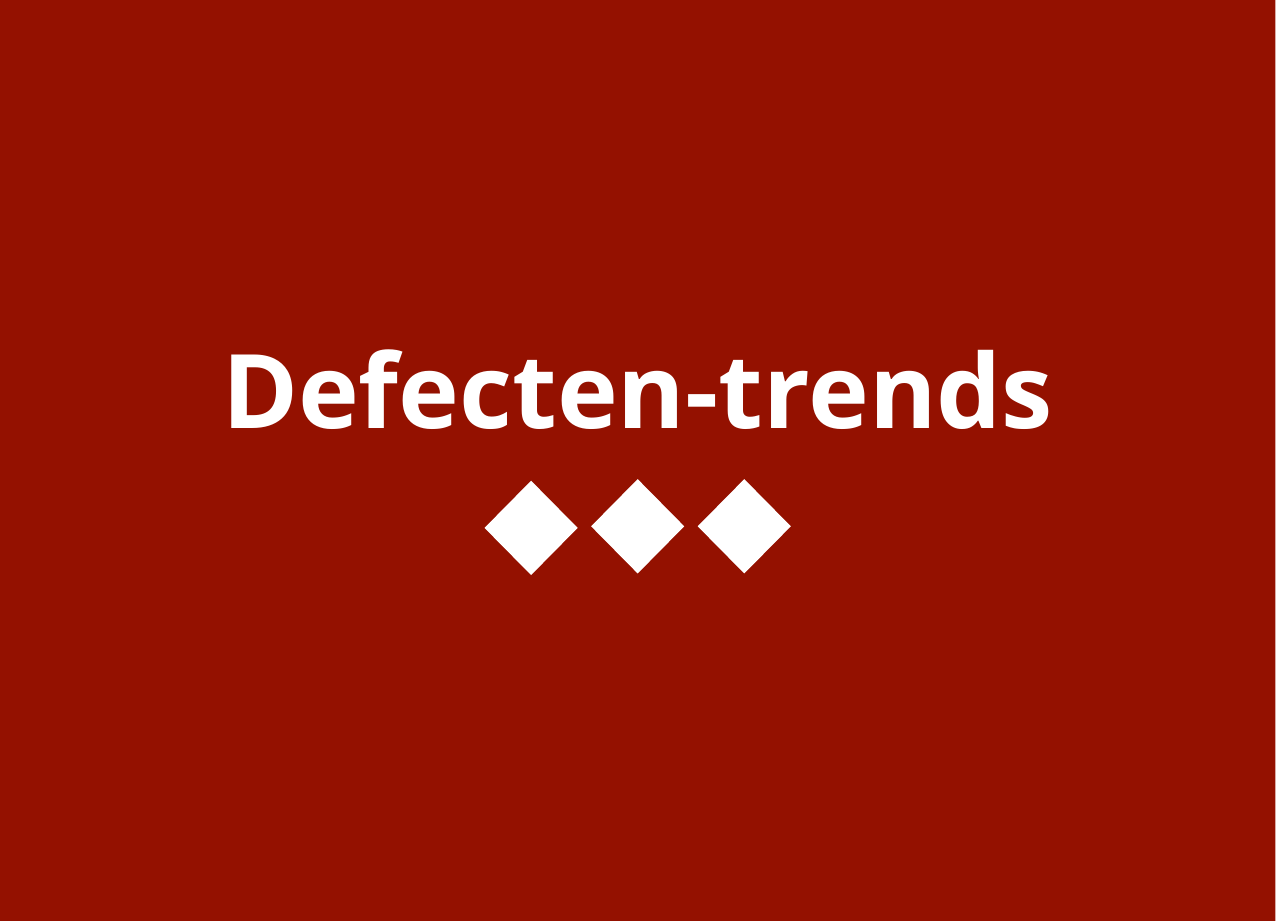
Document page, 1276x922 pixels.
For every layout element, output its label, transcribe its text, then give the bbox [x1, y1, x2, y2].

title Defecten-trends [117, 329, 1158, 461]
